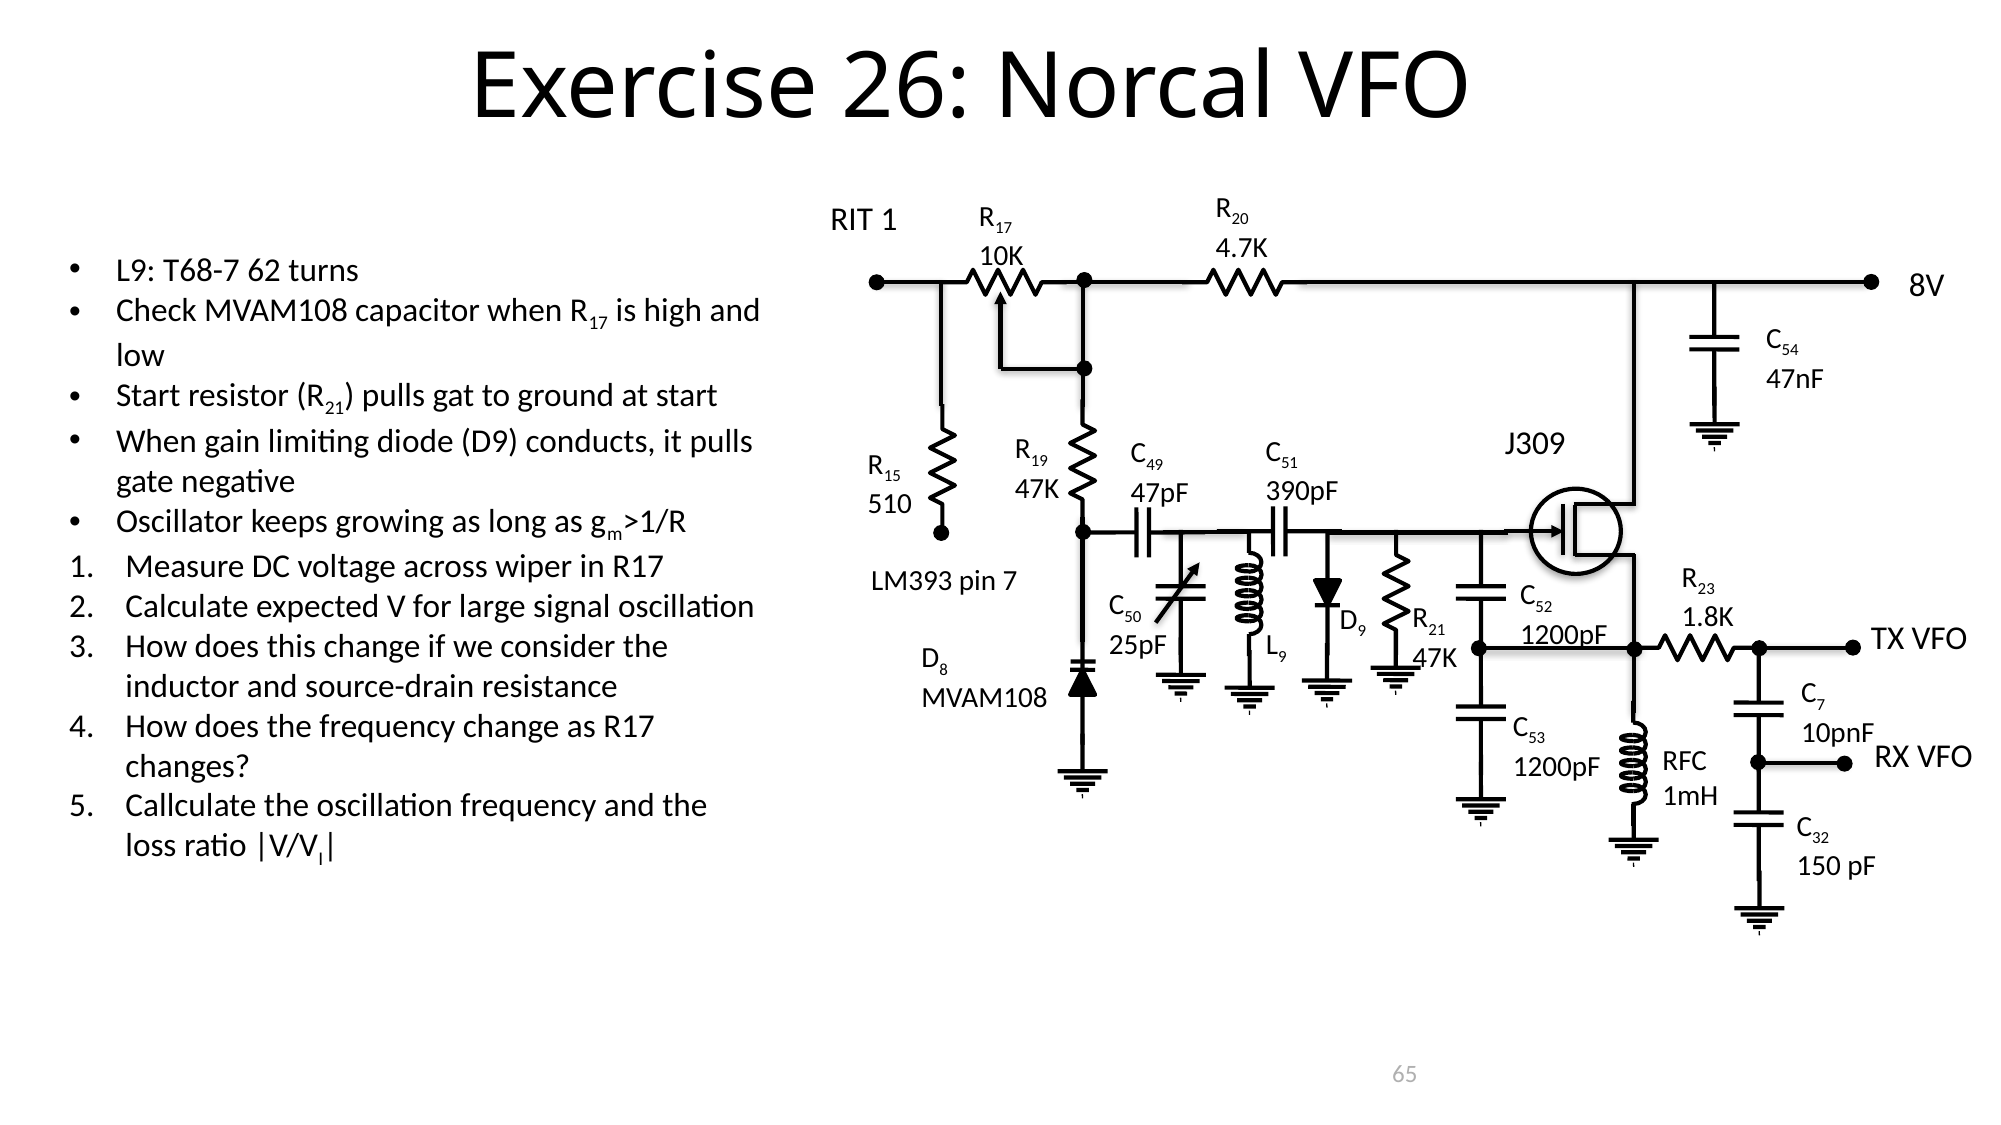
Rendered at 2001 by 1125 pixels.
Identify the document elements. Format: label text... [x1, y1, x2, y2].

slide_number 65 [1074, 934, 1425, 1125]
text_box L9: T68-7 62 turns Check MVAM108 capacitor when R17 is high and low Start resistor (R21) pulls gat to ground at start When gain limiting diode (D9) conducts, it pulls gate negative Oscillator keeps growing as long as gm>1/R Measure DC voltage across wiper in R17 Calculate expected V for large signal oscillation How does this change if we consider the inductor and source-drain resistance How does the frequency change as R17 changes? Callculate the oscillation frequency and the loss ratio |V/VI| [61, 240, 771, 1036]
text_box Exercise 26: Norcal VFO [216, 25, 1727, 136]
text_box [822, 180, 2000, 934]
